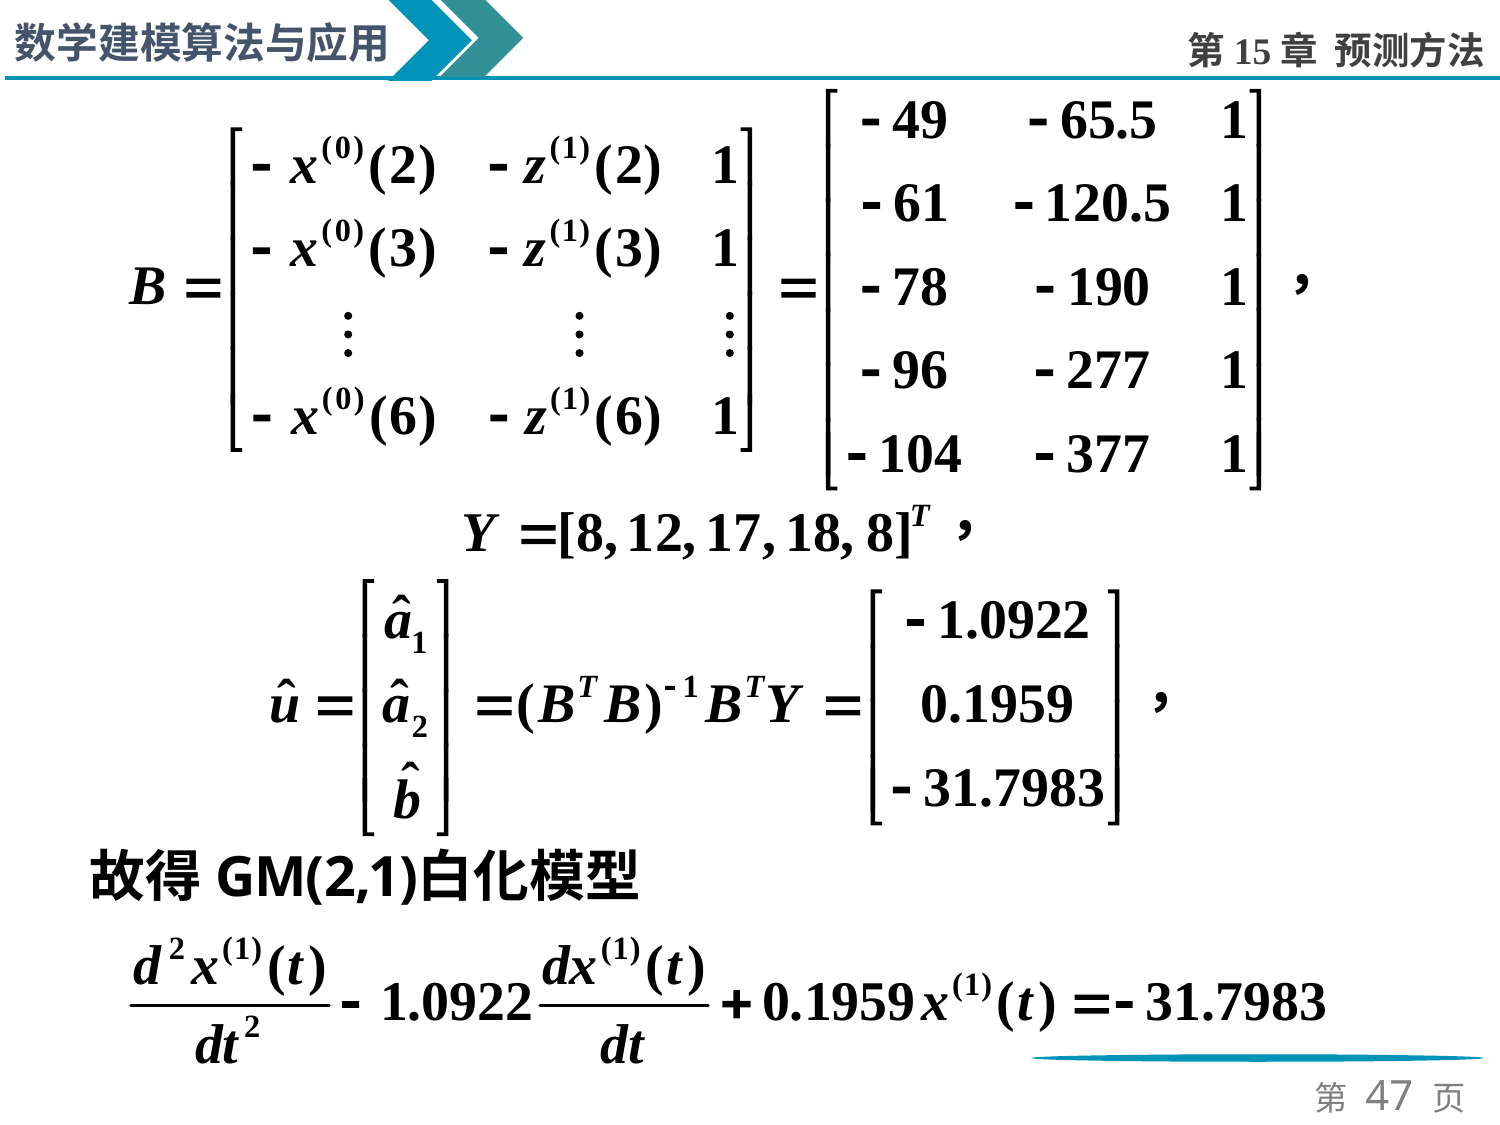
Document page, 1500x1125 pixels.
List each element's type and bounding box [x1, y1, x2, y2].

text_box [89, 85, 1366, 1077]
